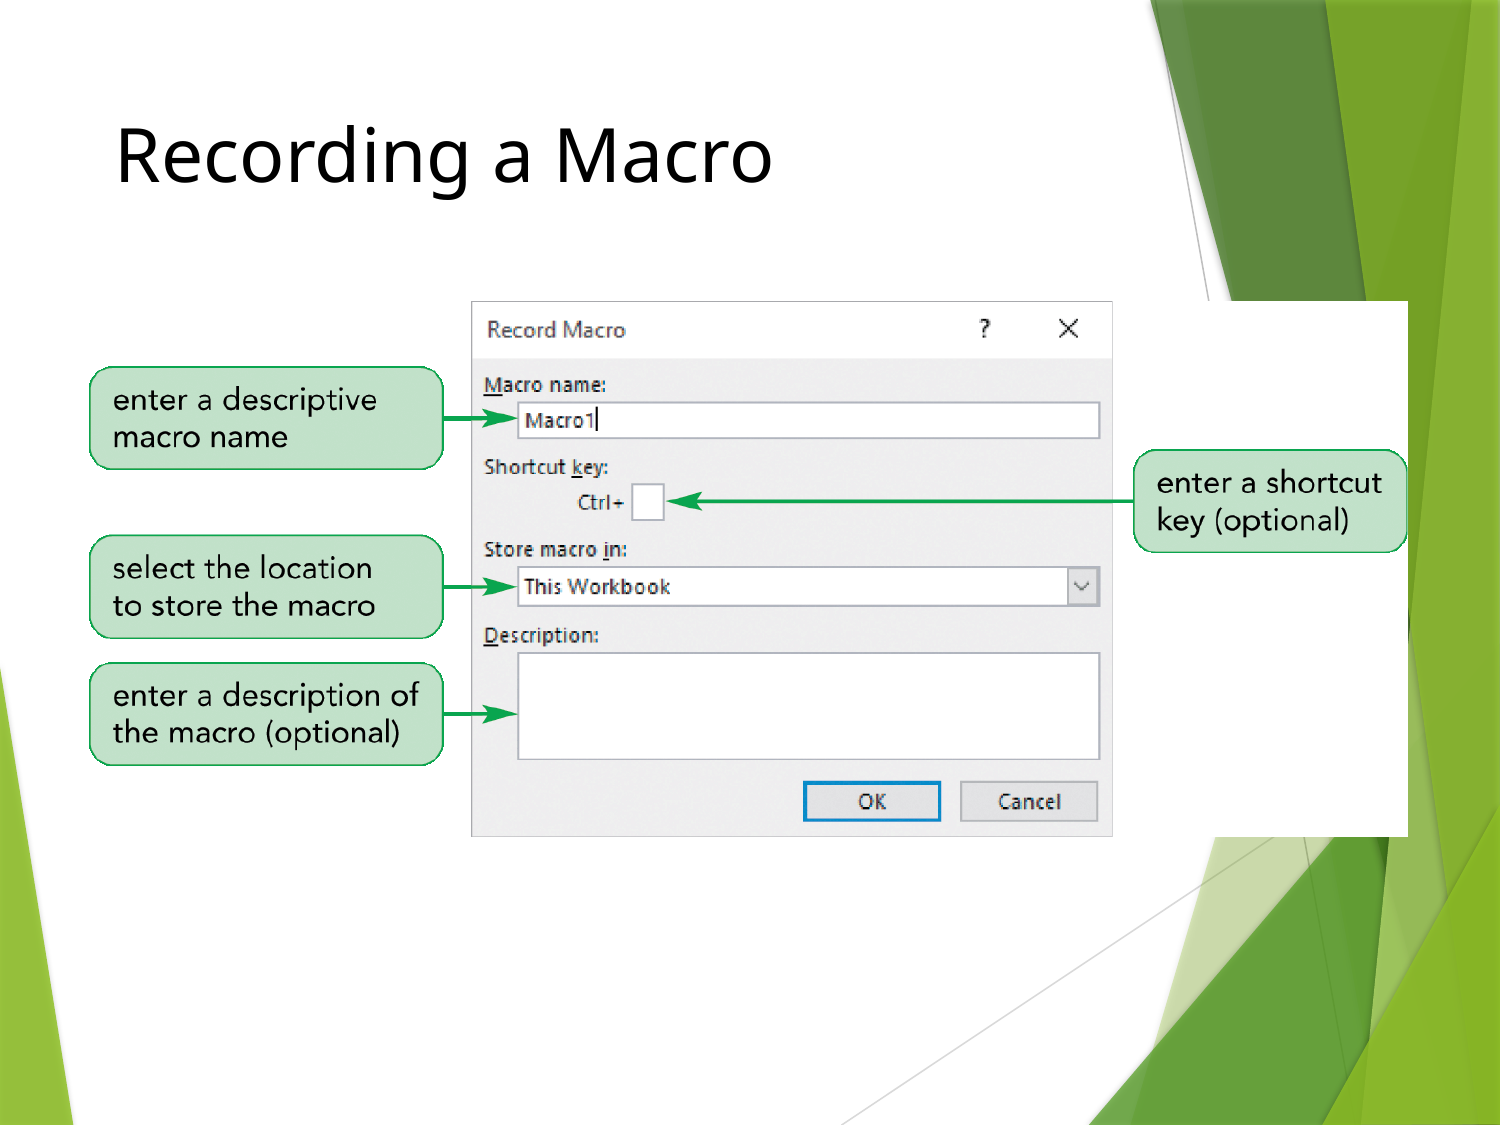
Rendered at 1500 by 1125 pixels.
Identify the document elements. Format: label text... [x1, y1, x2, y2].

title Recording a Macro [99, 99, 1142, 299]
picture [88, 300, 1408, 837]
footer [262, 949, 1375, 980]
